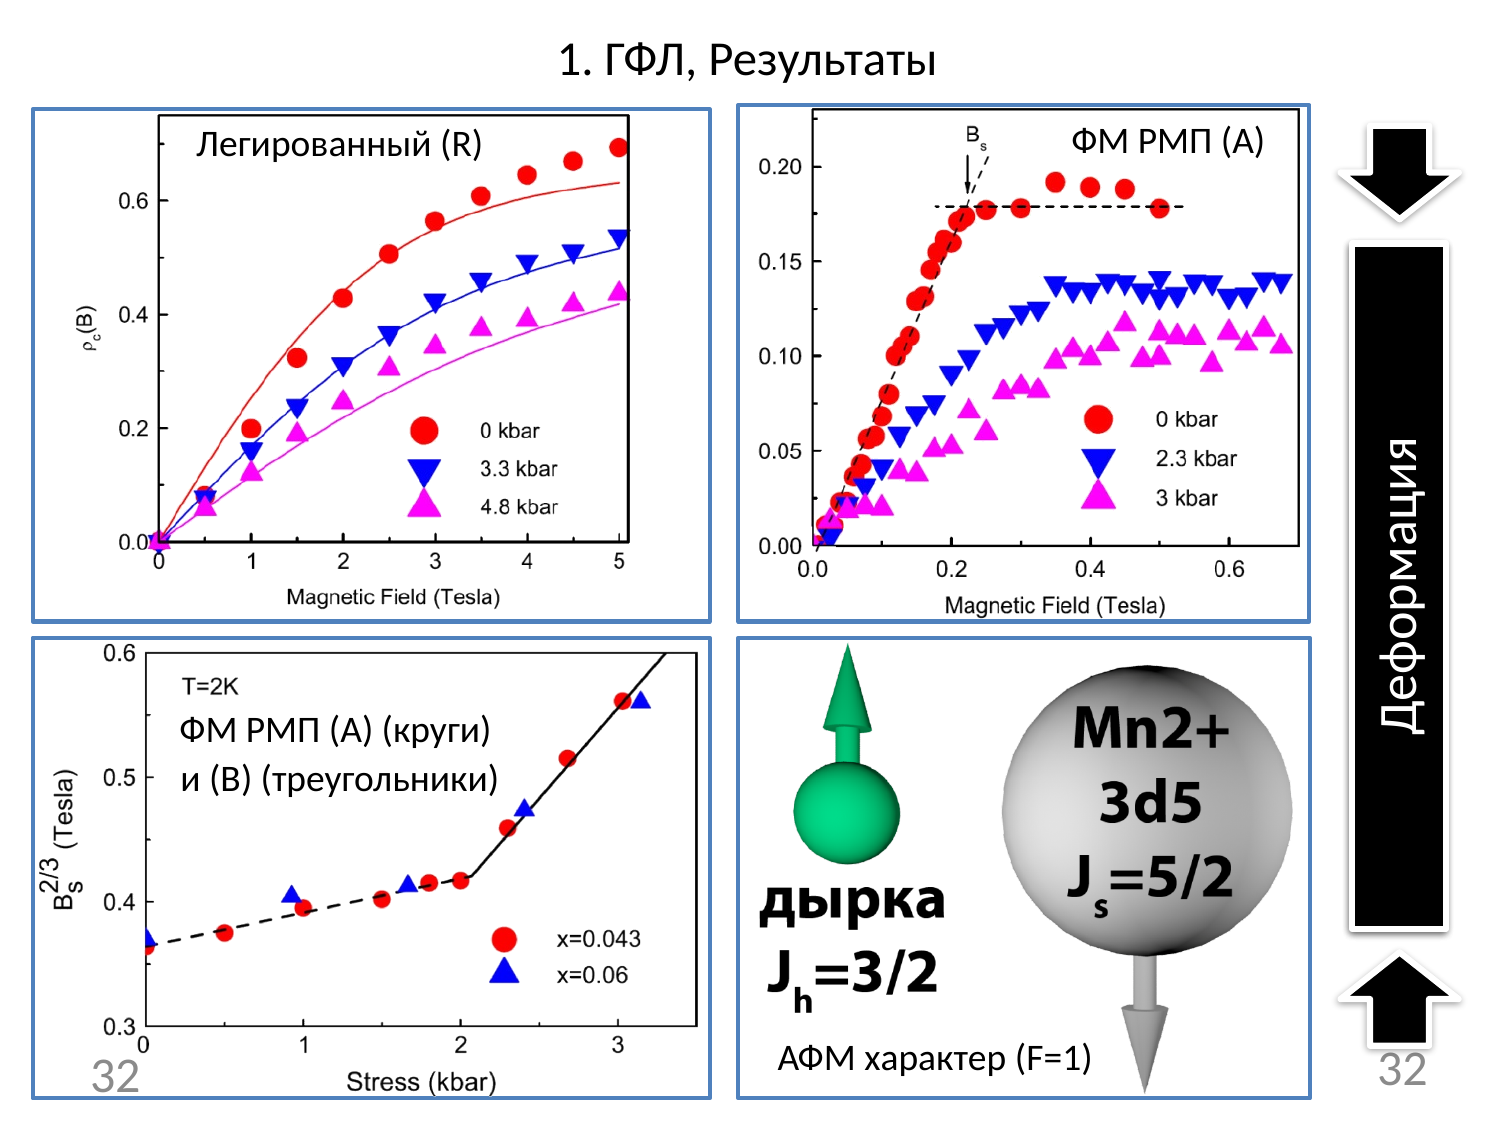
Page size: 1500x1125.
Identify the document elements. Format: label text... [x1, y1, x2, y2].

text_box [736, 636, 750, 1100]
text_box [1337, 122, 1462, 223]
text_box [643, 107, 712, 624]
picture [24, 633, 710, 1101]
slide_number 32 [1312, 1035, 1443, 1095]
picture [749, 637, 1297, 1098]
picture [749, 101, 1311, 624]
text_box [1301, 641, 1312, 1100]
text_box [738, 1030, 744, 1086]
text_box [1337, 949, 1462, 1049]
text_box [1056, 539, 1500, 634]
picture [64, 101, 642, 617]
text_box [736, 103, 746, 624]
title 1. ГФЛ, Результаты [72, 19, 1423, 94]
text_box [31, 107, 62, 624]
